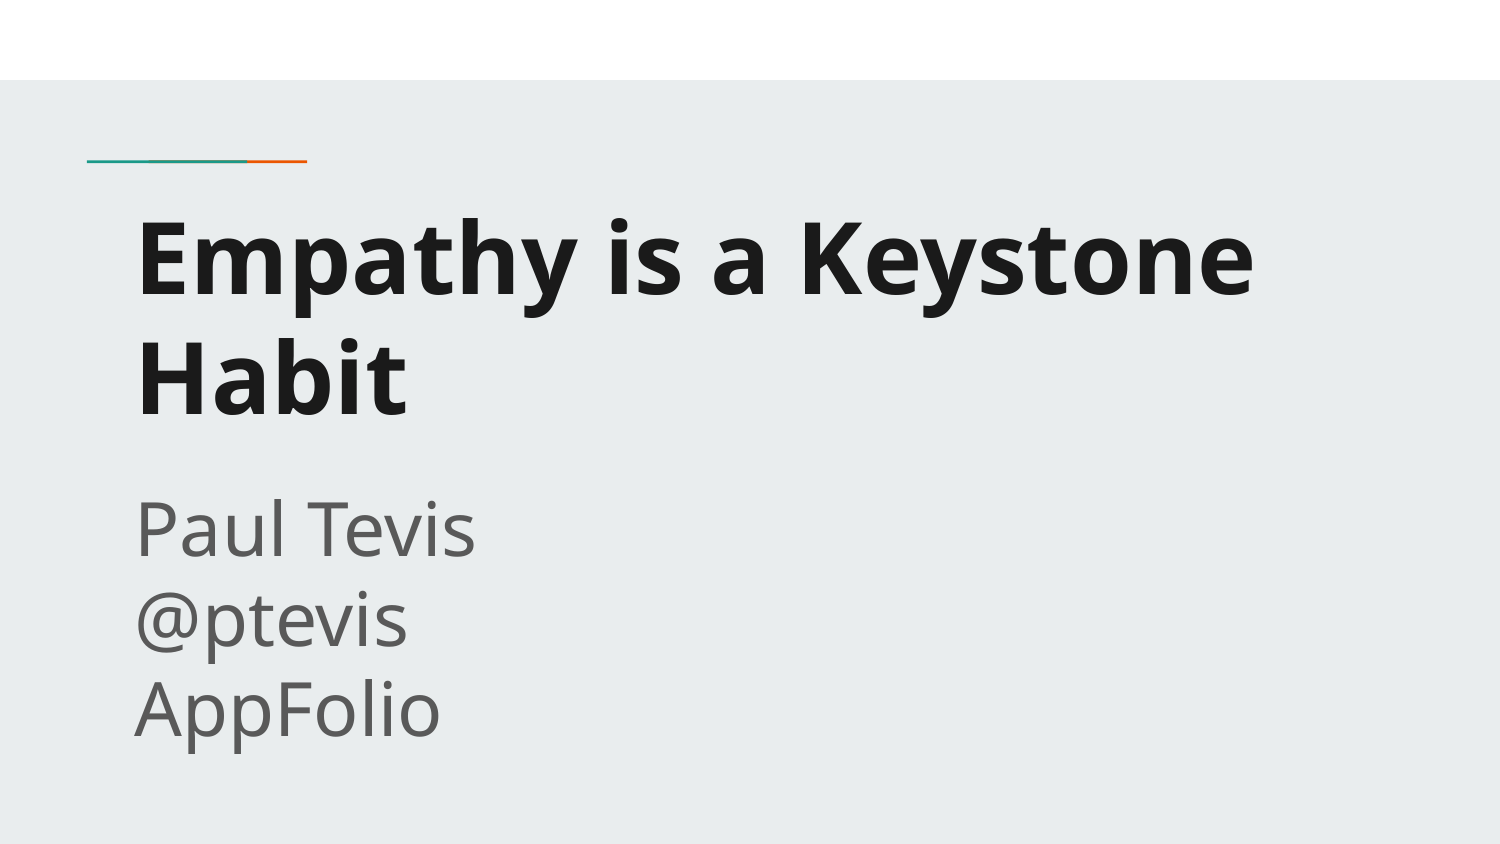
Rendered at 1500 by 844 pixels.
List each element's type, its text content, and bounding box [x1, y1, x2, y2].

title Empathy is a Keystone Habit [119, 179, 1381, 453]
subtitle Paul Tevis @ptevis AppFolio [119, 465, 1484, 752]
